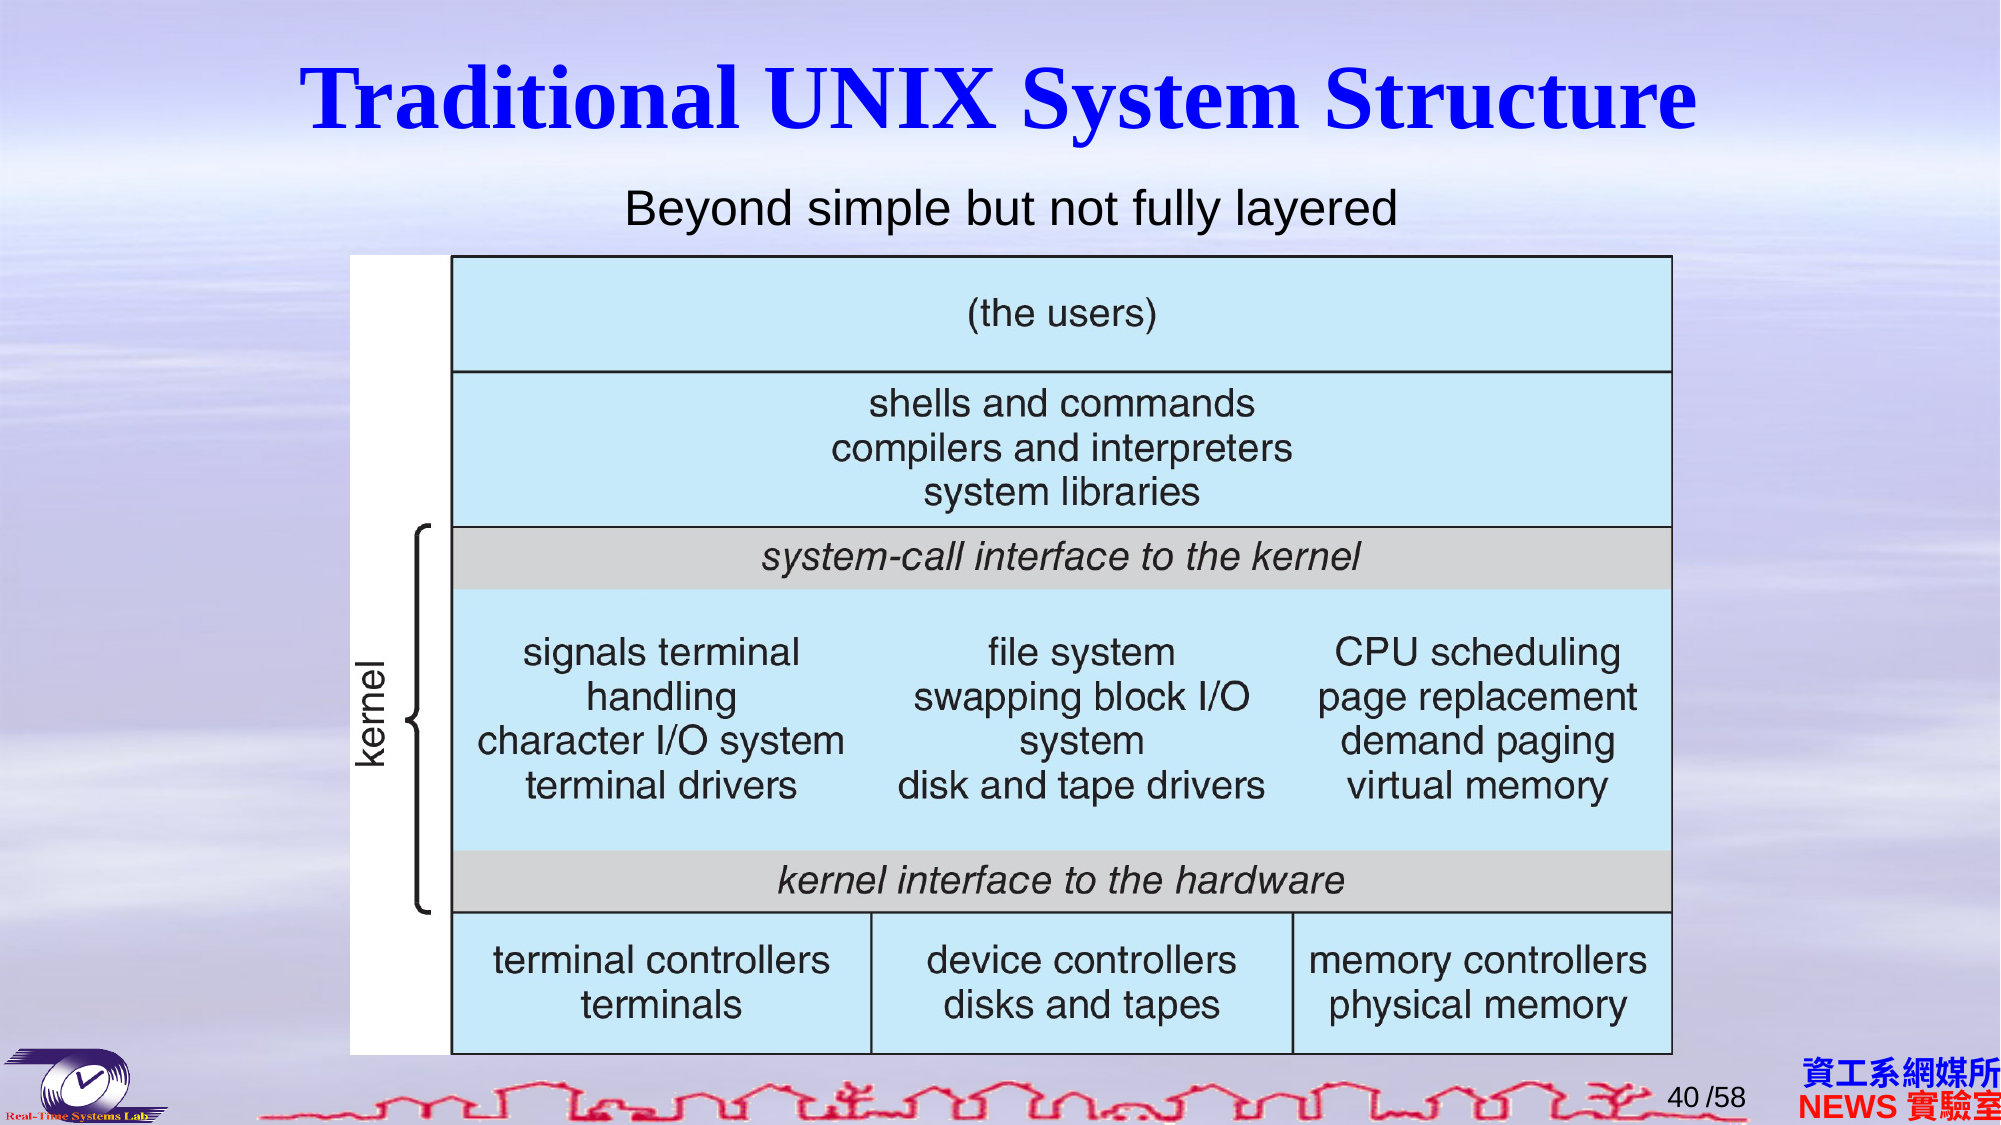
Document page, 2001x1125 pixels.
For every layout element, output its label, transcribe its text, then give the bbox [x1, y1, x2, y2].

slide_number 39 [1248, 1070, 1715, 1125]
title Traditional UNIX System Structure [259, 44, 1741, 139]
text_box Beyond simple but not fully layered [445, 168, 1578, 243]
picture [0, 0, 2001, 1125]
footer /58 [1715, 1070, 2000, 1125]
